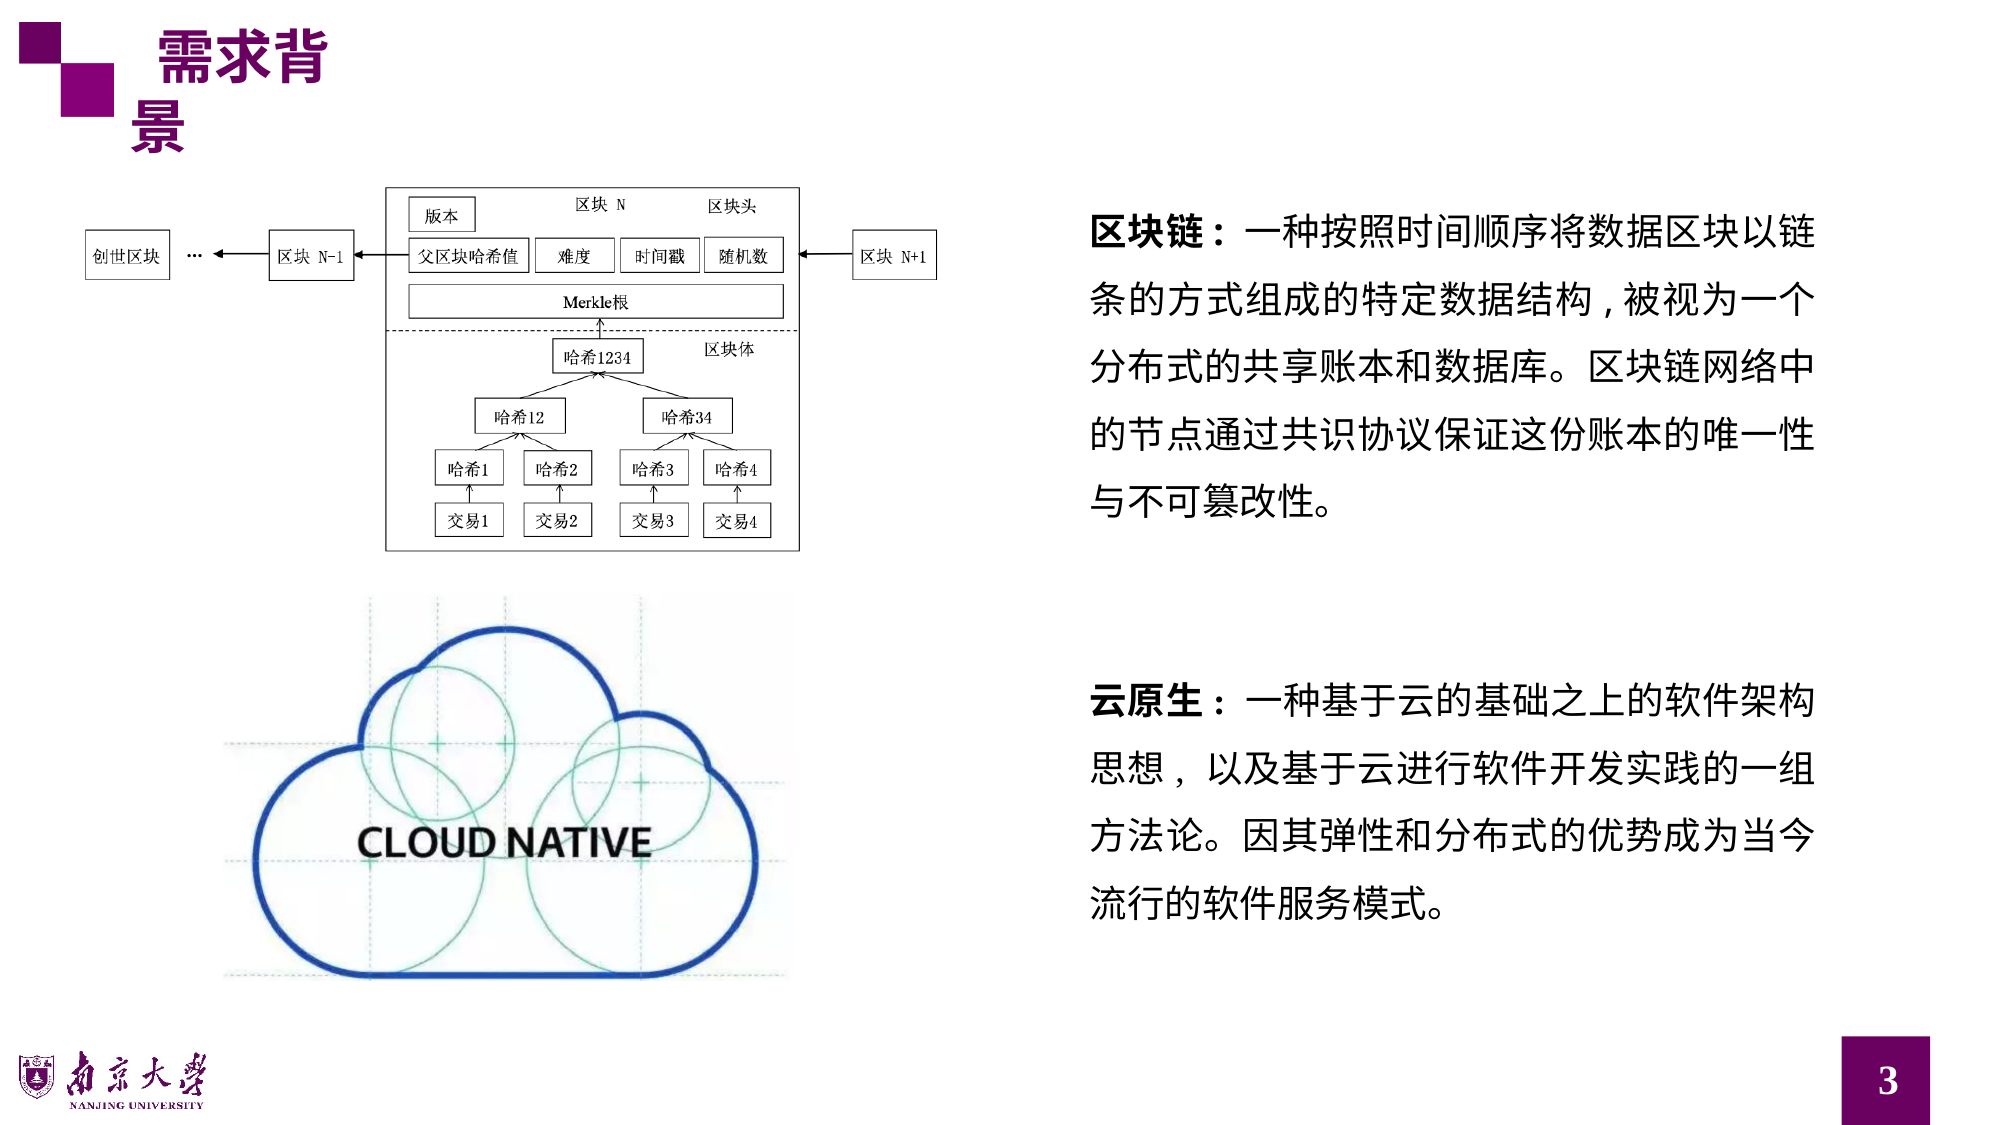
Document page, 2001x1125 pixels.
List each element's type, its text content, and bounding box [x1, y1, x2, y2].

text_box 云原生: 一种基于云的基础之上的软件架构思想, 以及基于云进行软件开发实践的一组方法论。因其弹性和分布式的优势成为当今流行的软件服务模式。 [1074, 647, 1832, 933]
text_box 区块链: 一种按照时间顺序将数据区块以链条的方式组成的特定数据结构,被视为一个分布式的共享账本和数据库。区块链网络中的节点通过共识协议保证这份账本的唯一性与不可篡改性。 [1074, 178, 1832, 531]
text_box 需求背景 [114, 12, 401, 168]
picture [19, 1051, 206, 1111]
picture [74, 178, 943, 562]
picture [223, 593, 794, 981]
text_box 3 [1803, 1048, 1975, 1109]
